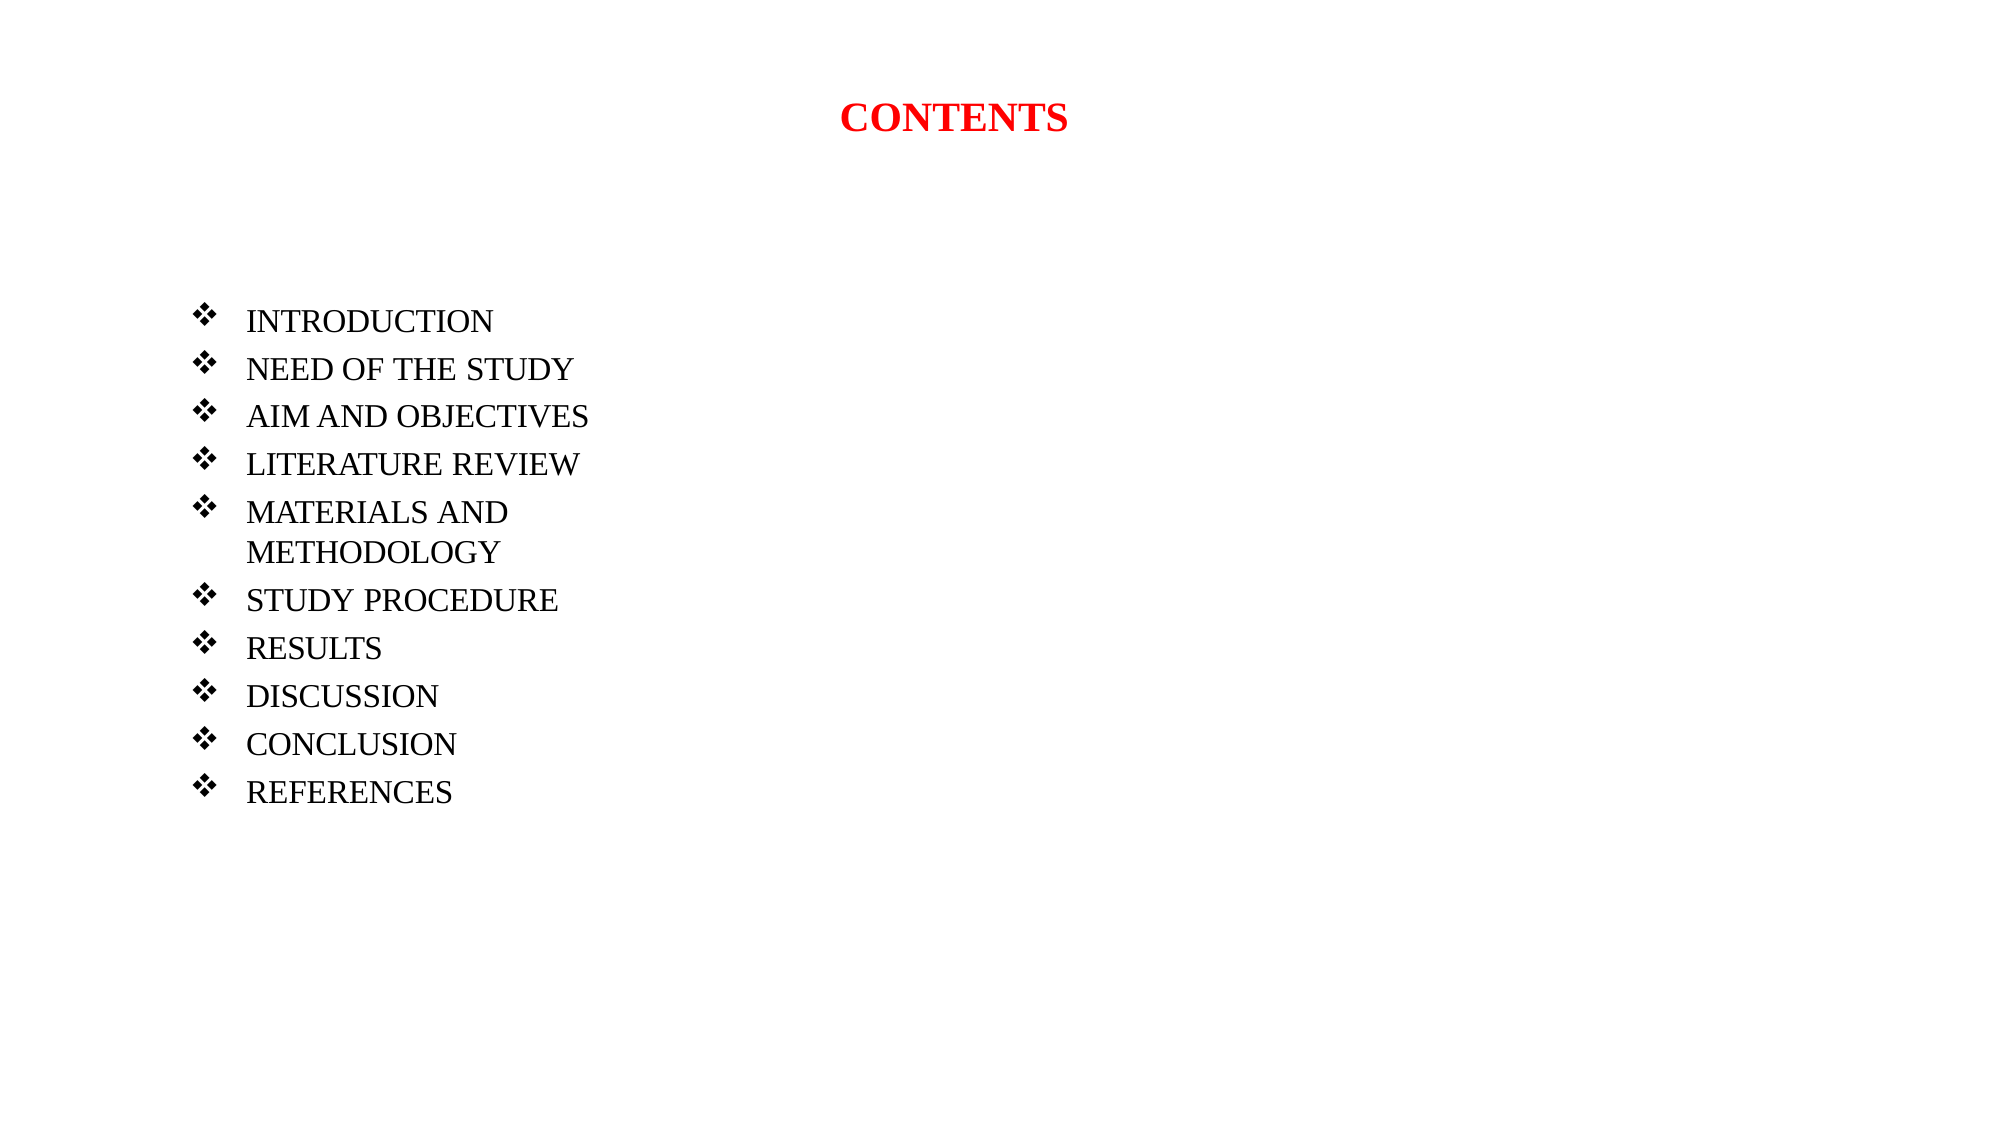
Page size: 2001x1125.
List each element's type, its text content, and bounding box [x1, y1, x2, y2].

title CONTENTS [837, 87, 1126, 278]
text_box INTRODUCTION NEED OF THE STUDY AIM AND OBJECTIVES LITERATURE REVIEW MATERIALS AND METHODOLOGY STUDY PROCEDURE RESULTS DISCUSSION CONCLUSION REFERENCES [187, 288, 696, 811]
